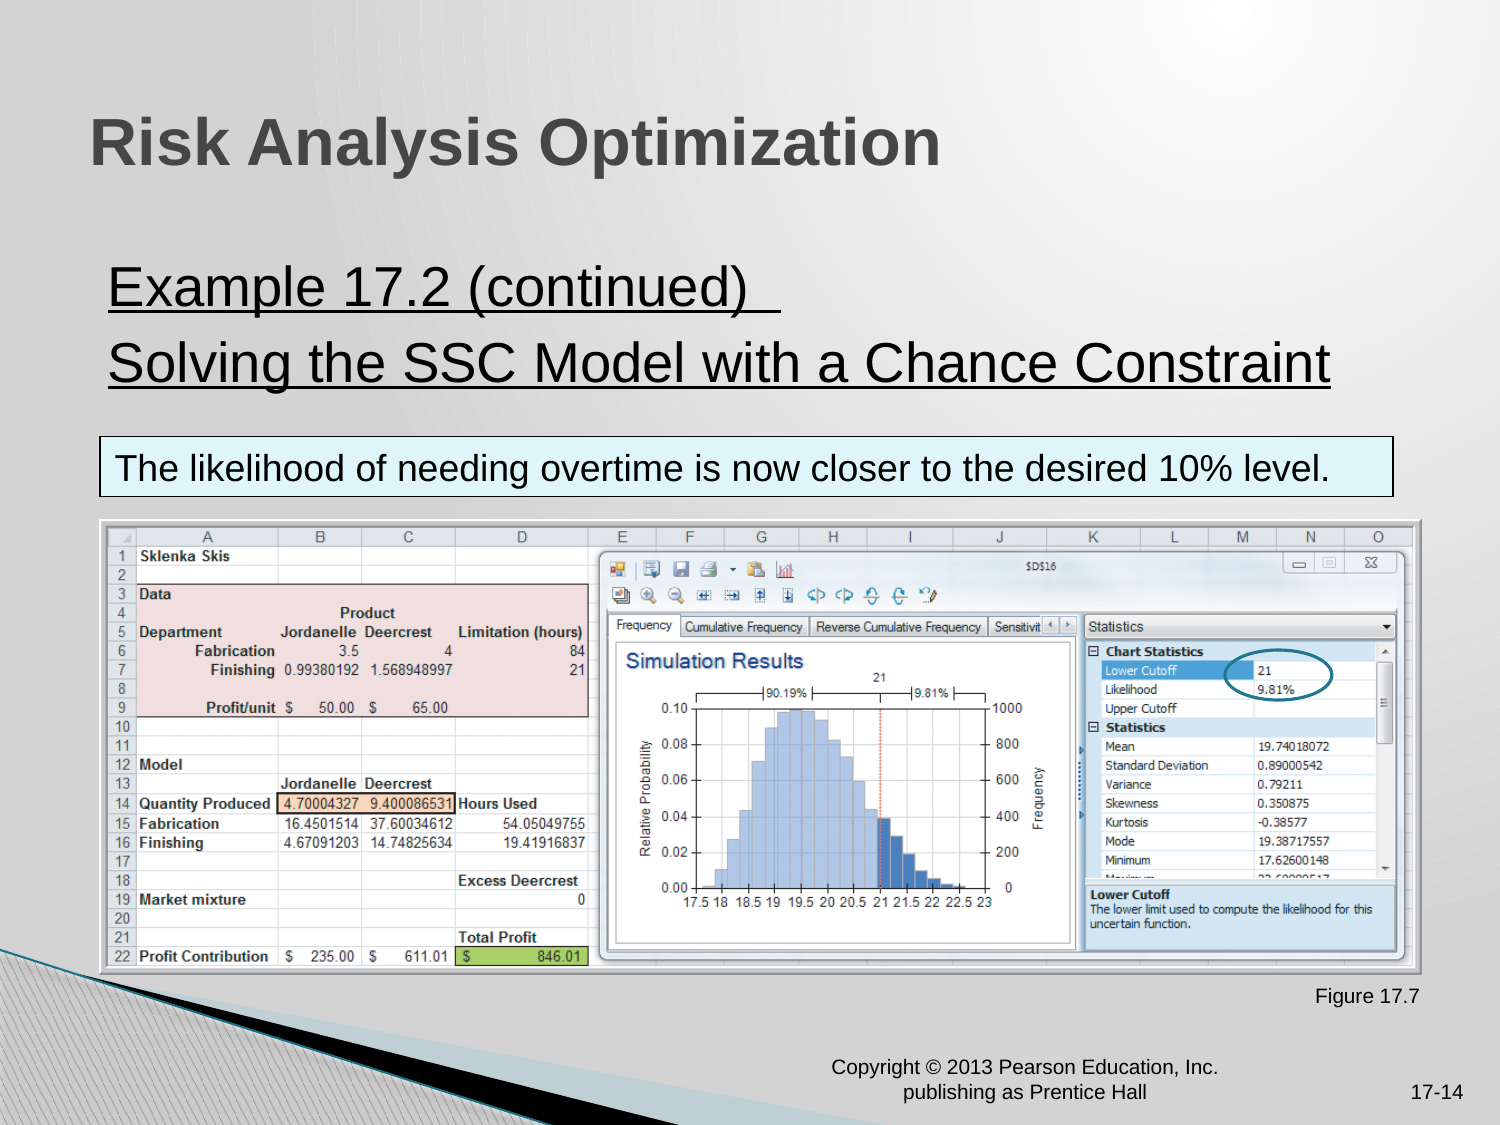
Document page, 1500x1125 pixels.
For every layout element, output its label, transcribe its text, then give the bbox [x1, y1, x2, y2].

text_box Figure 17.7 [1300, 975, 1435, 1015]
footer Copyright © 2013 Pearson Education, Inc. publishing as Prentice Hall [812, 1051, 1238, 1112]
picture [99, 519, 1422, 976]
list Example 17.2 (continued) Solving the SSC Model with a Chance Constraint [74, 242, 1426, 986]
text_box The likelihood of needing overtime is now closer to the desired 10% level. [99, 436, 1393, 497]
slide_number 17-14 [1362, 1051, 1479, 1112]
title Risk Analysis Optimization [75, 45, 1425, 233]
